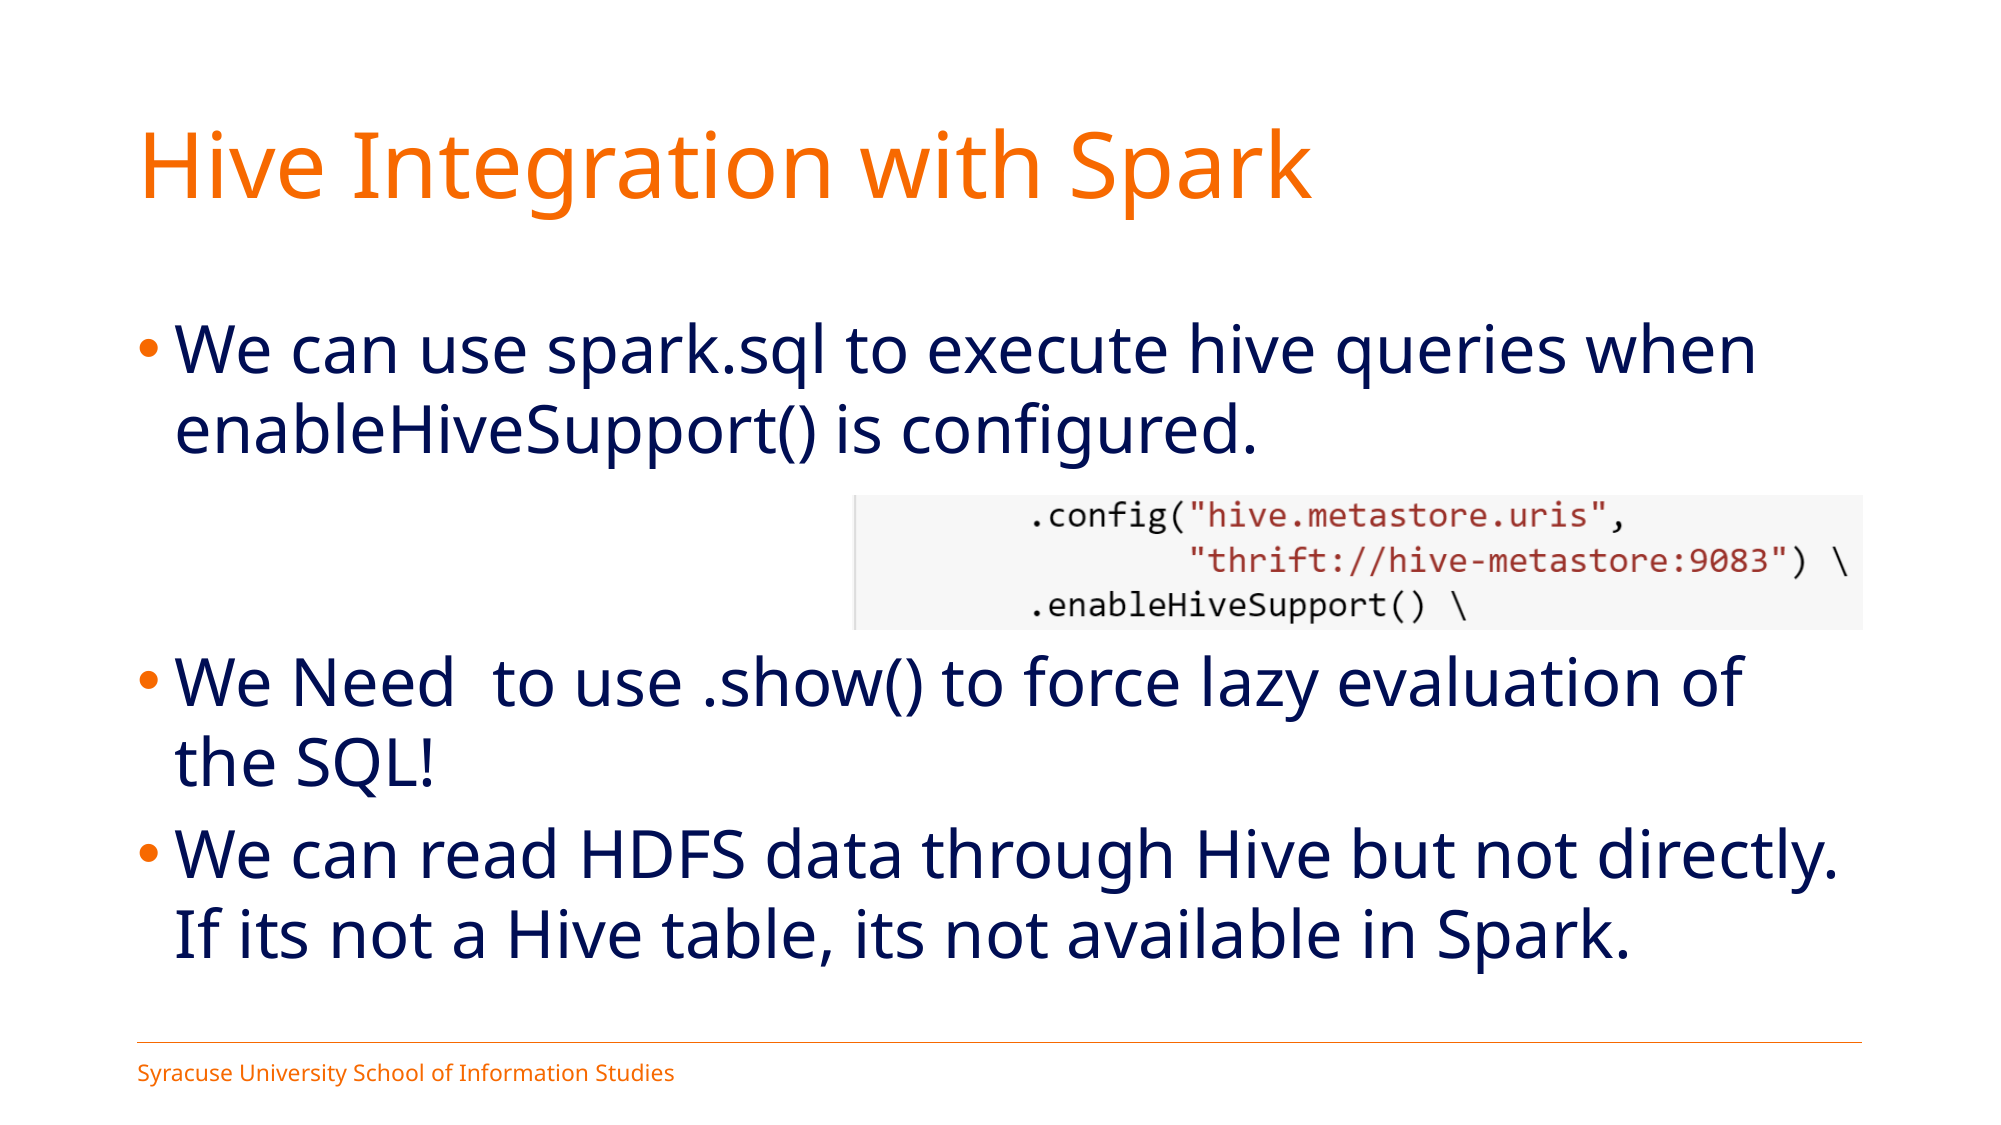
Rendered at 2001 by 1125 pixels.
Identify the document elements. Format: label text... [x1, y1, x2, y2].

title Hive Integration with Spark [137, 59, 1863, 278]
picture [852, 495, 1863, 630]
list We can use spark.sql to execute hive queries when enableHiveSupport() is configured. We Need to use .show() to force lazy evaluation of the SQL! We can read HDFS data through Hive but not directly. If its not a Hive table, its not available in Spark. [137, 299, 1863, 1014]
